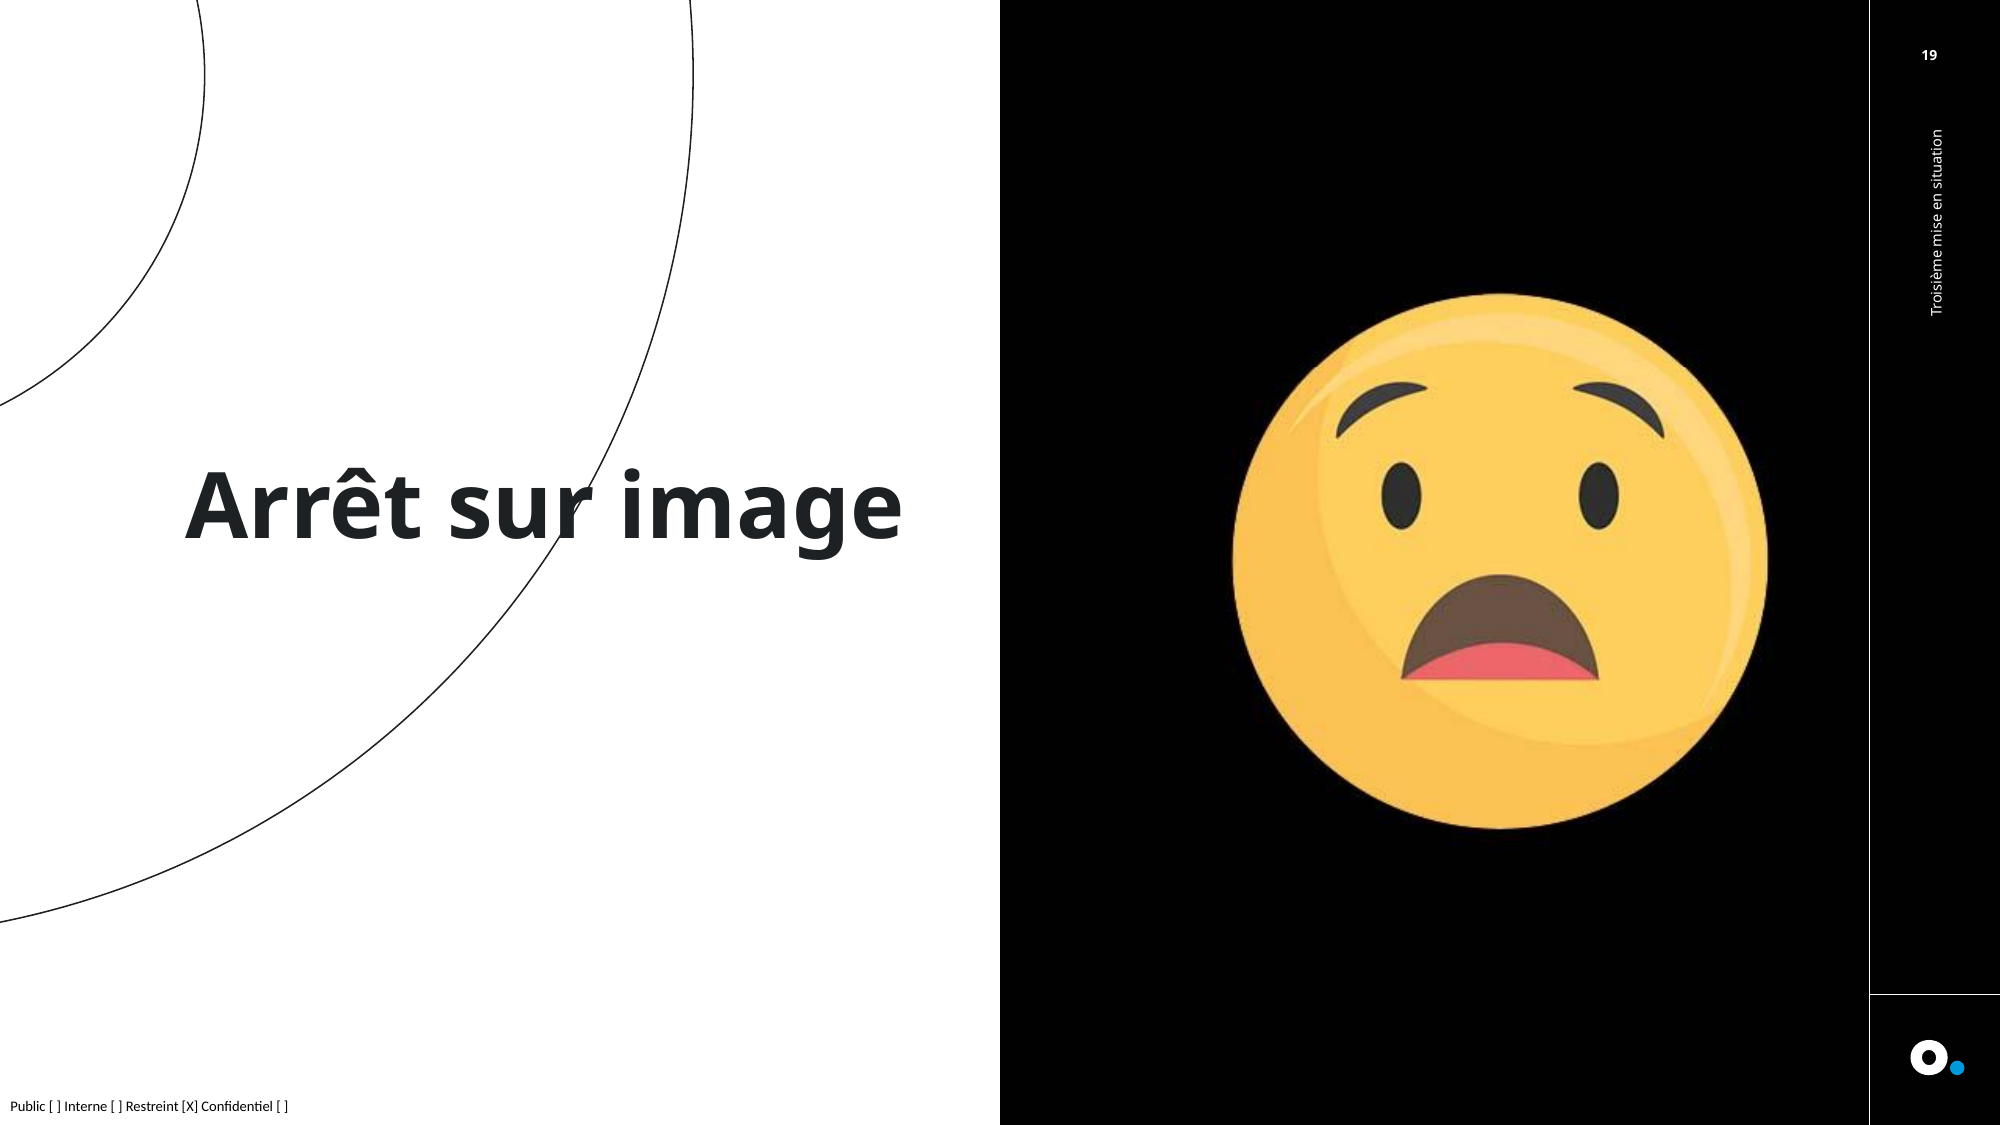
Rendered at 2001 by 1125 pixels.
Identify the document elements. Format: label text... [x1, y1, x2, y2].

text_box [1910, 1039, 1965, 1076]
picture [1870, 0, 2000, 1125]
title Arrêt sur image [170, 452, 960, 655]
picture [999, 0, 1869, 1125]
